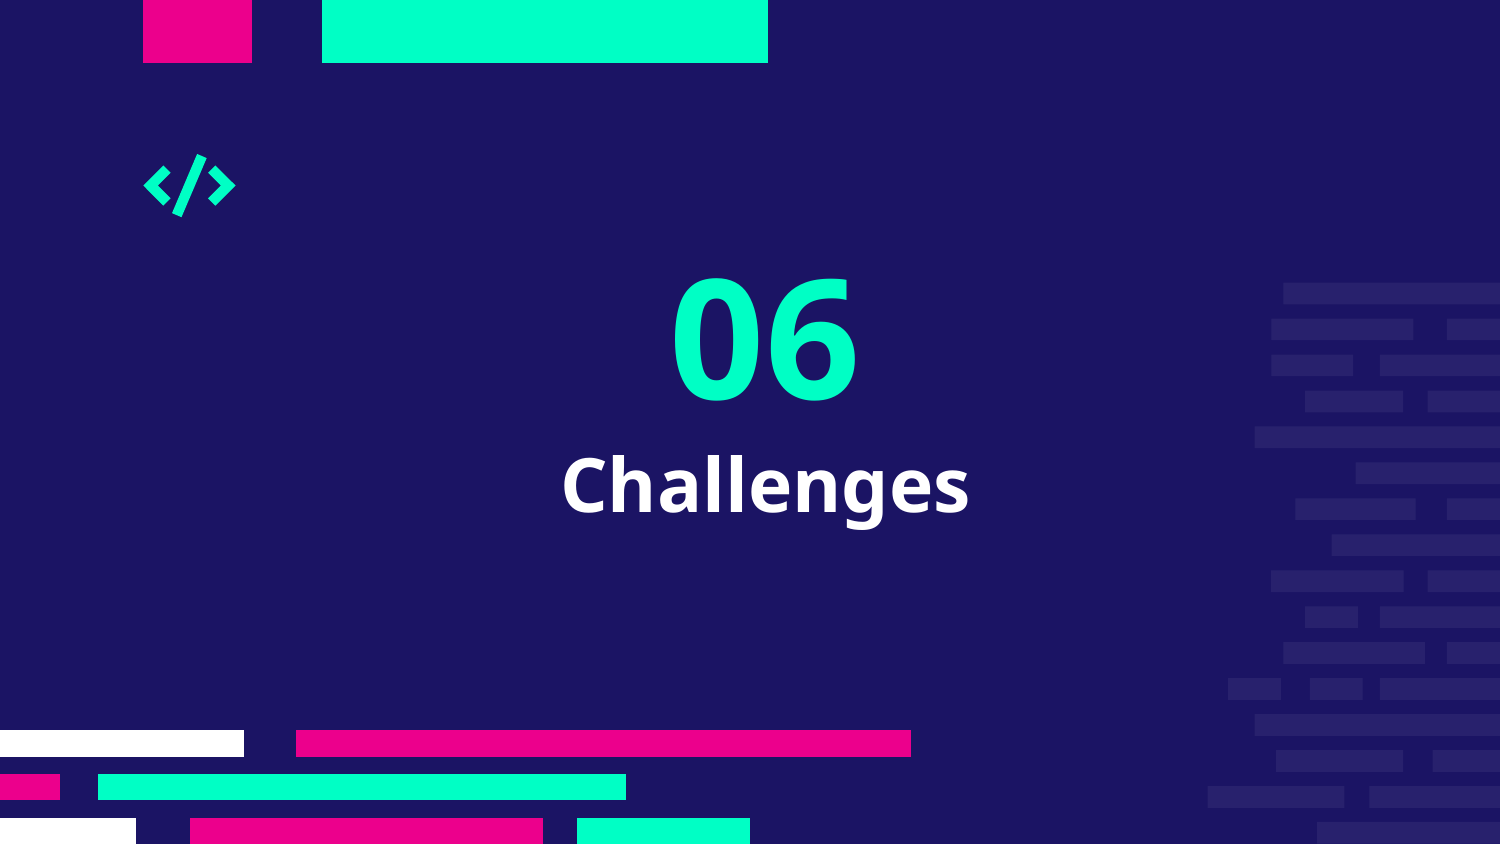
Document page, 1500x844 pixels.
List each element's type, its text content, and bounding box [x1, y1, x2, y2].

text_box 06 [74, 352, 1457, 434]
text_box Challenges [74, 445, 1457, 519]
